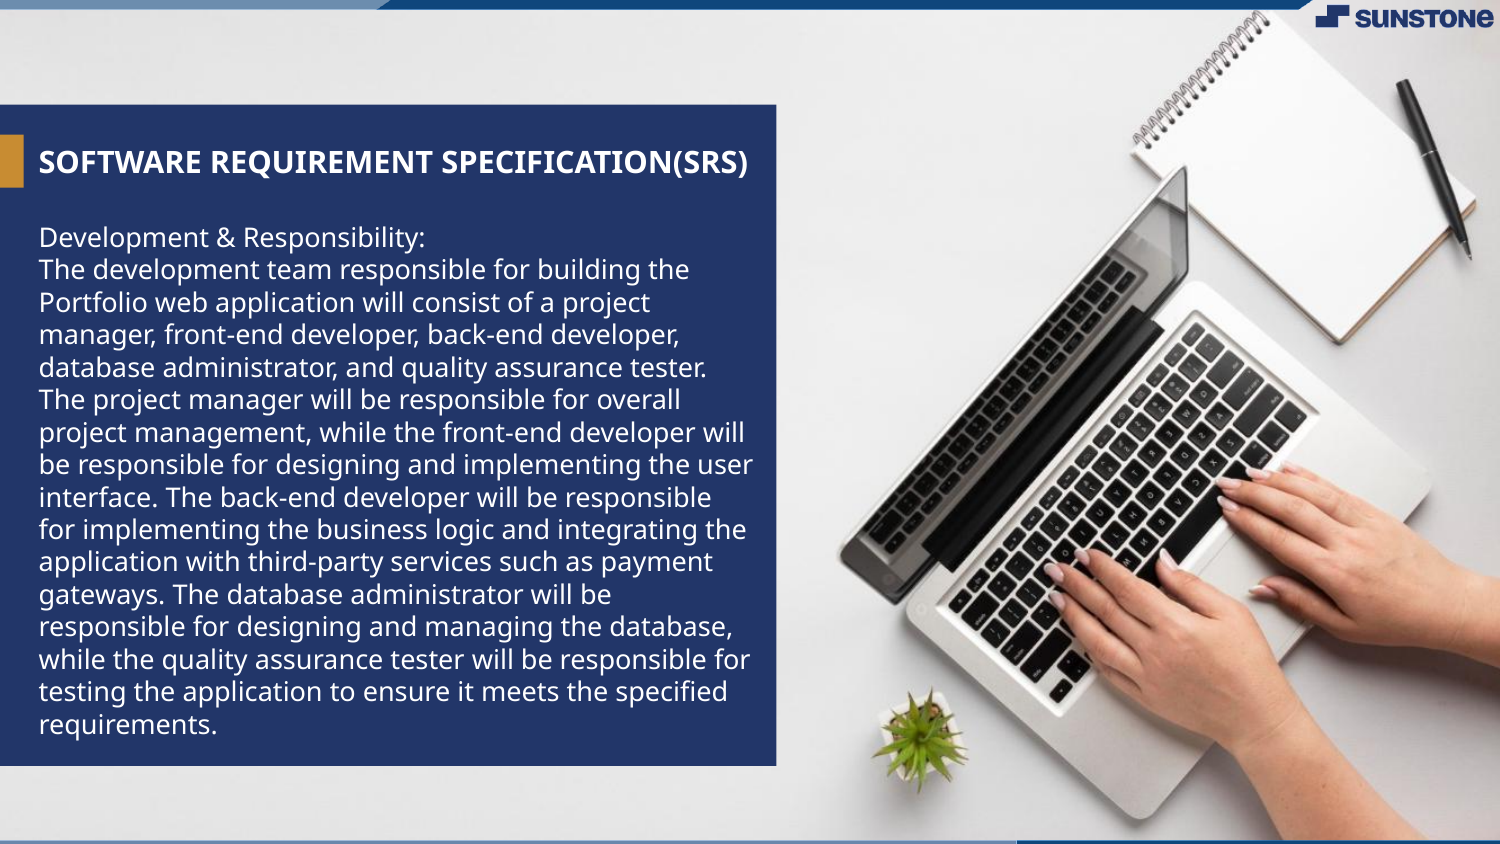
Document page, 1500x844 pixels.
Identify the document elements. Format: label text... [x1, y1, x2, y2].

list Development & Responsibility: The development team responsible for building the Portfolio web application will consist of a project manager, front-end developer, back-end developer, database administrator, and quality assurance tester. The project manager will be responsible for overall project management, while the front-end developer will be responsible for designing and implementing the user interface. The back-end developer will be responsible for implementing the business logic and integrating the application with third-party services such as payment gateways. The database administrator will be responsible for designing and managing the database, while the quality assurance tester will be responsible for testing the application to ensure it meets the specified requirements. [23, 212, 770, 766]
picture [0, 0, 1500, 844]
title SOFTWARE REQUIREMENT SPECIFICATION(SRS) [23, 132, 770, 190]
